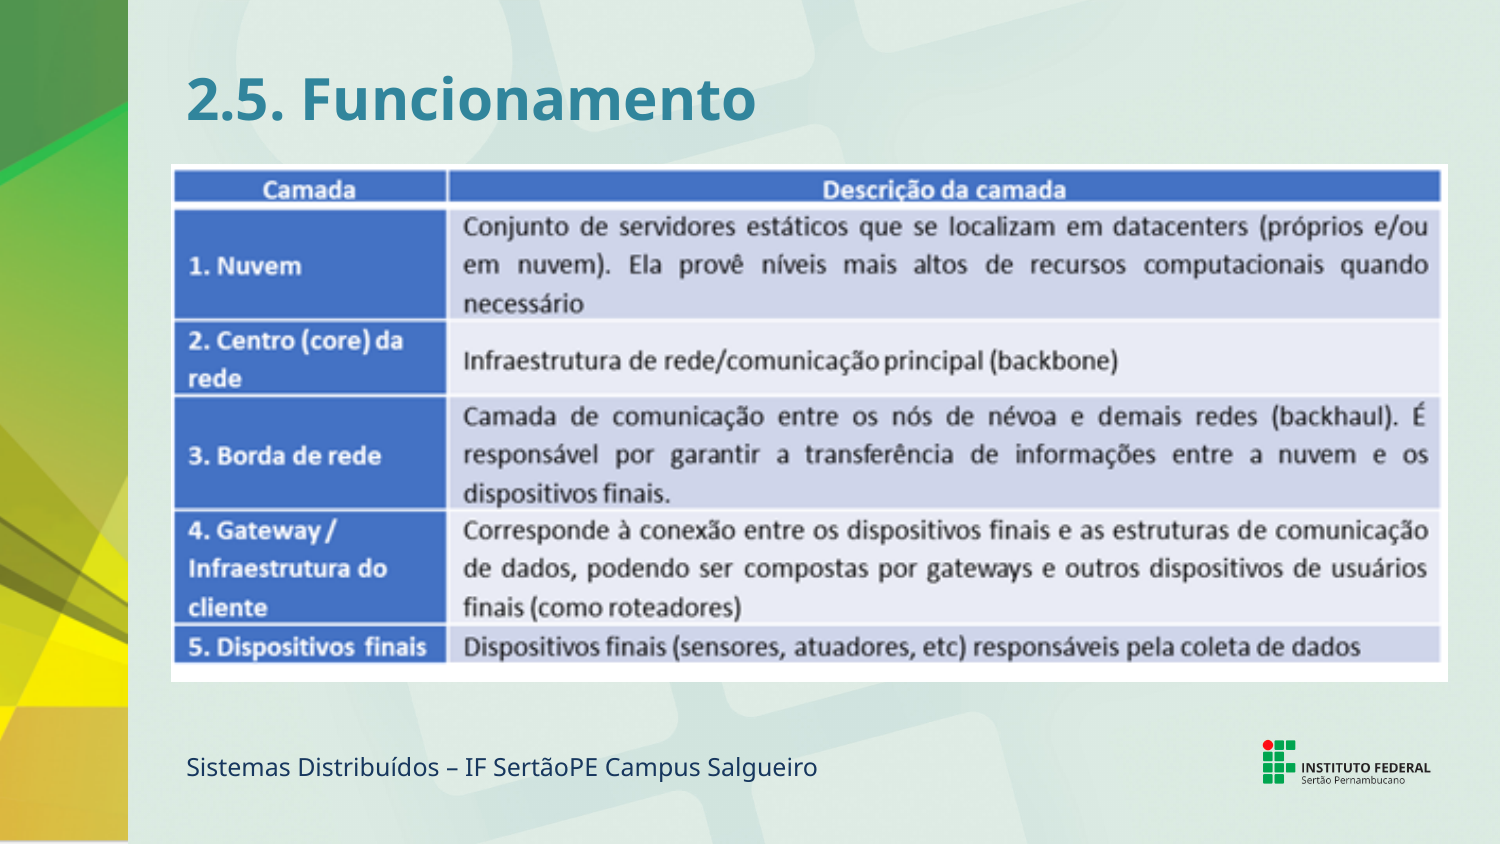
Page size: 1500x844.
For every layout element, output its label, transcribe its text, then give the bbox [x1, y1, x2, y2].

title Sistemas Distribuídos – IF SertãoPE Campus Salgueiro [171, 740, 1291, 793]
picture [0, 0, 1500, 844]
list 2.5. Funcionamento [171, 32, 1447, 162]
